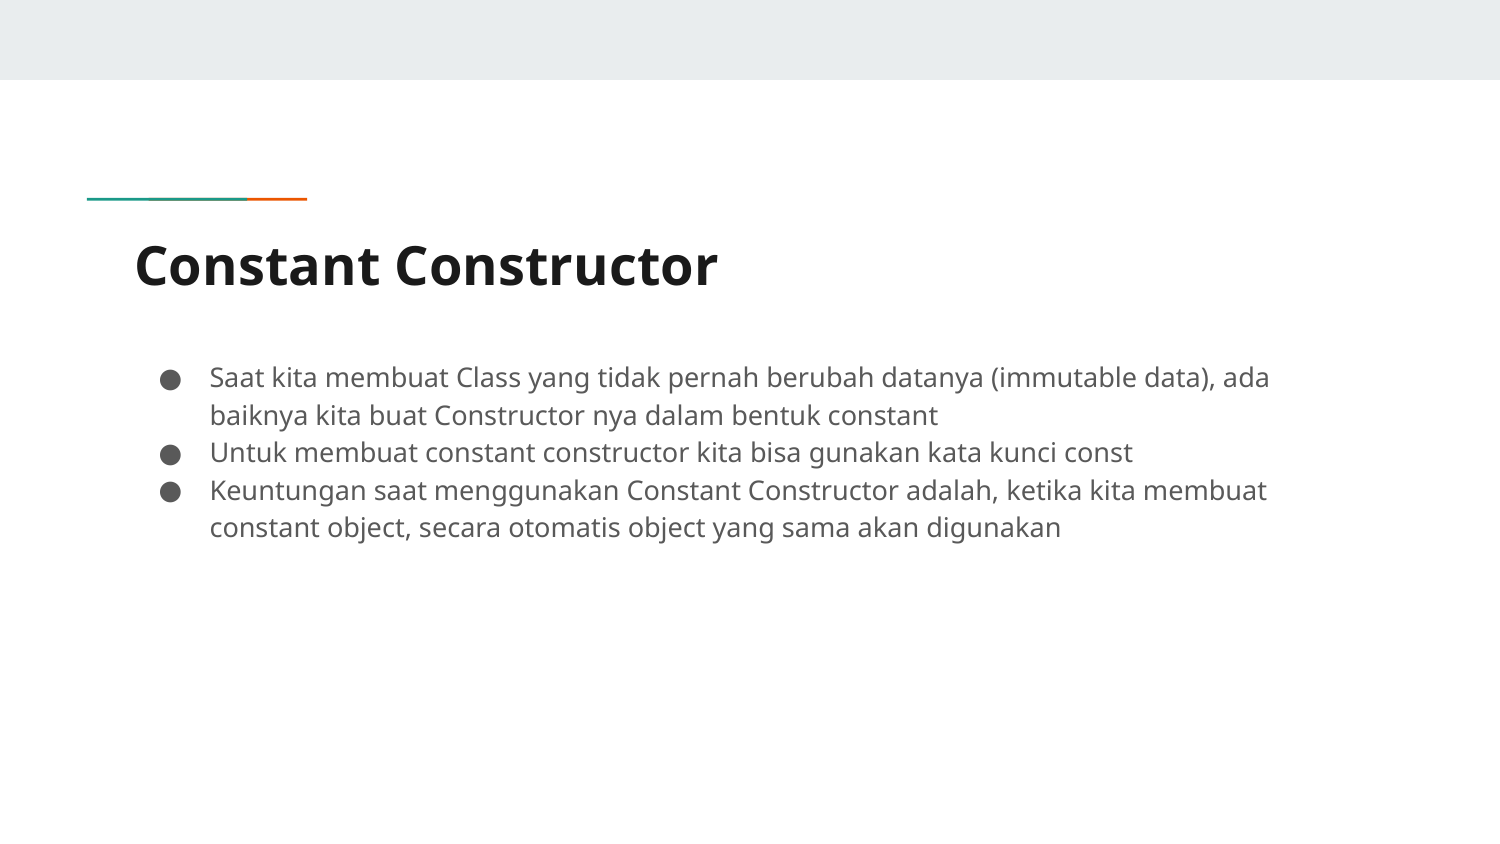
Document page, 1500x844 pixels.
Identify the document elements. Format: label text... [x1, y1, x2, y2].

list Saat kita membuat Class yang tidak pernah berubah datanya (immutable data), ada baiknya kita buat Constructor nya dalam bentuk constant Untuk membuat constant constructor kita bisa gunakan kata kunci const Keuntungan saat menggunakan Constant Constructor adalah, ketika kita membuat constant object, secara otomatis object yang sama akan digunakan [119, 341, 1381, 712]
title Constant Constructor [119, 216, 1381, 305]
